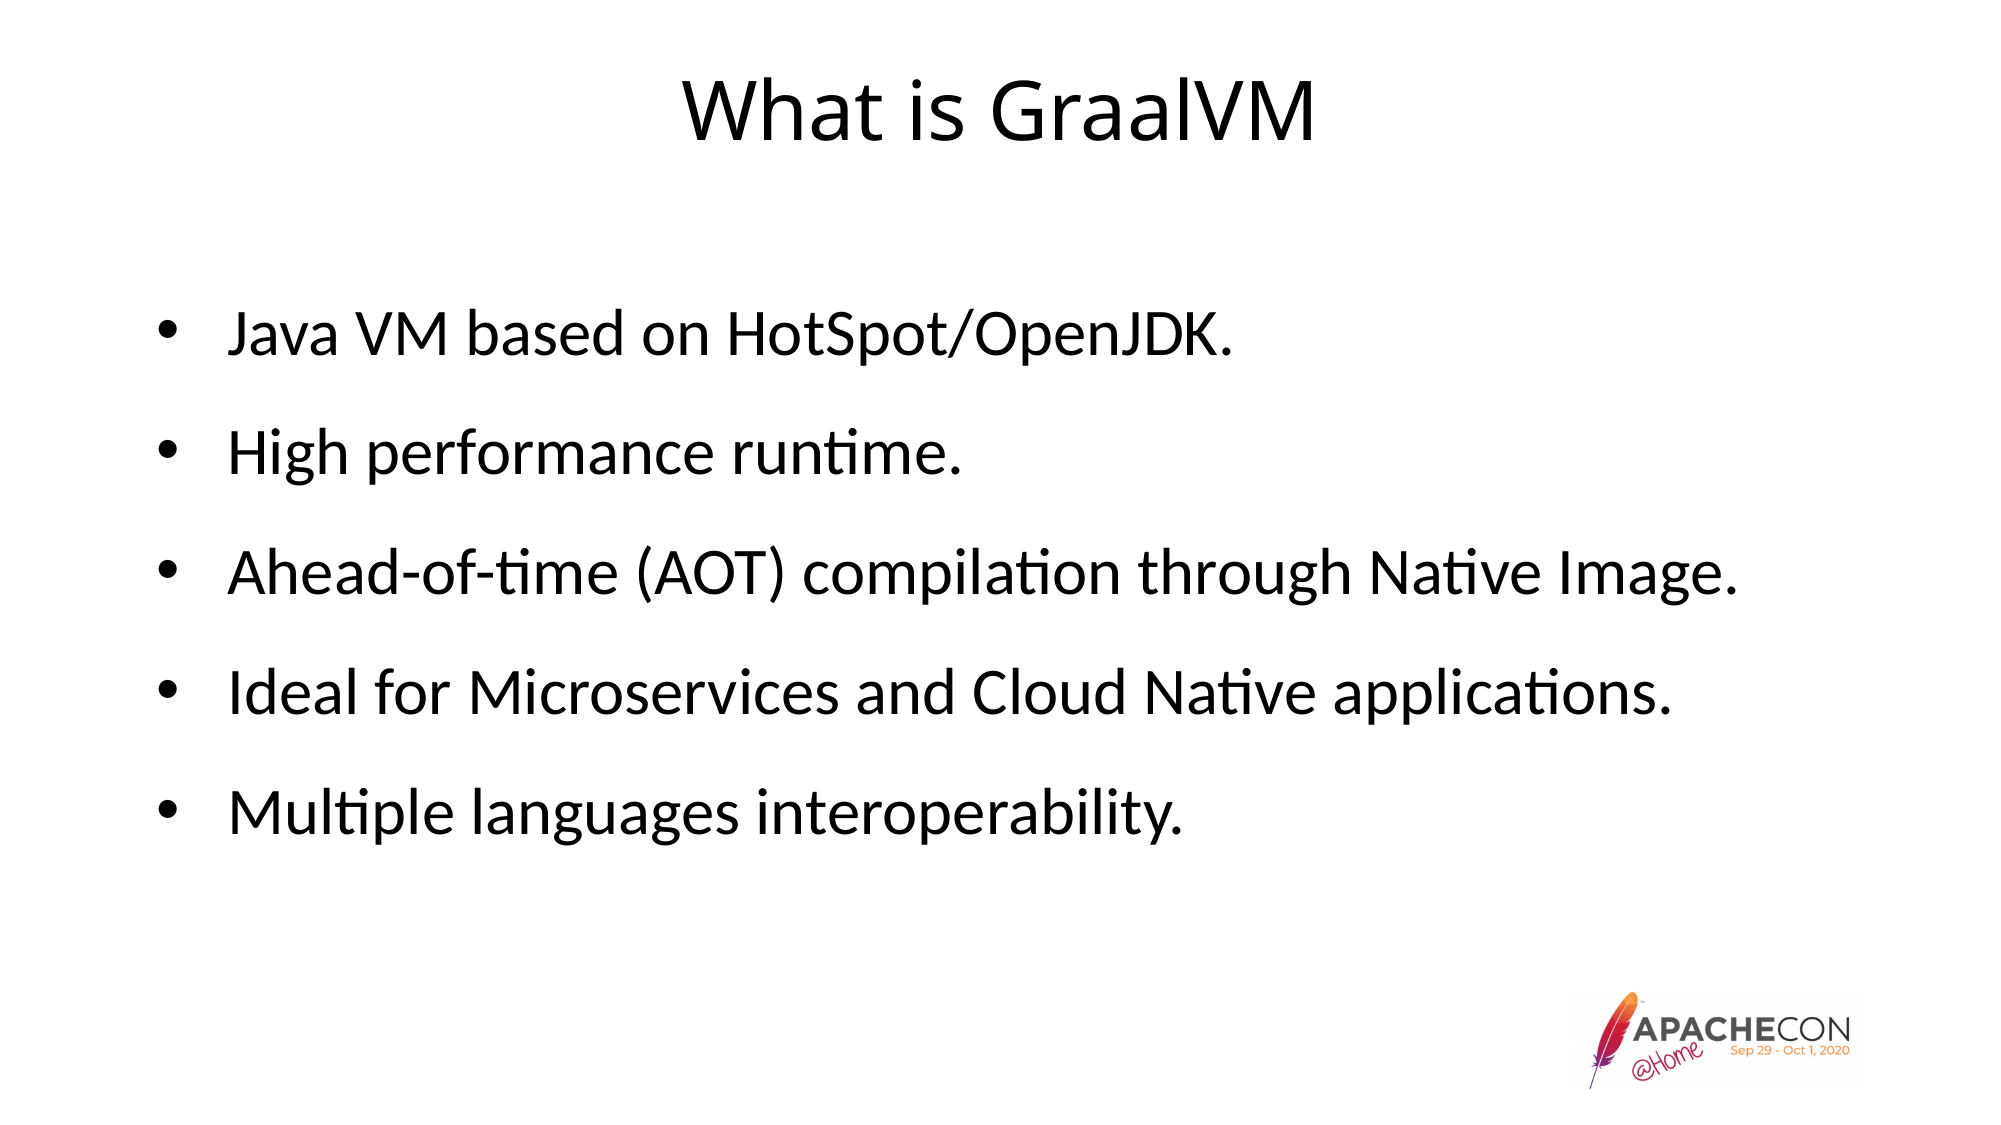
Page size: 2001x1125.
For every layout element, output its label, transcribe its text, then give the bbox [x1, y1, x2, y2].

title What is GraalVM [137, 59, 1863, 167]
picture [1573, 991, 1863, 1090]
list Java VM based on HotSpot/OpenJDK. High performance runtime. Ahead-of-time (AOT) compilation through Native Image. Ideal for Microservices and Cloud Native applications. Multiple languages interoperability. [137, 241, 1863, 944]
